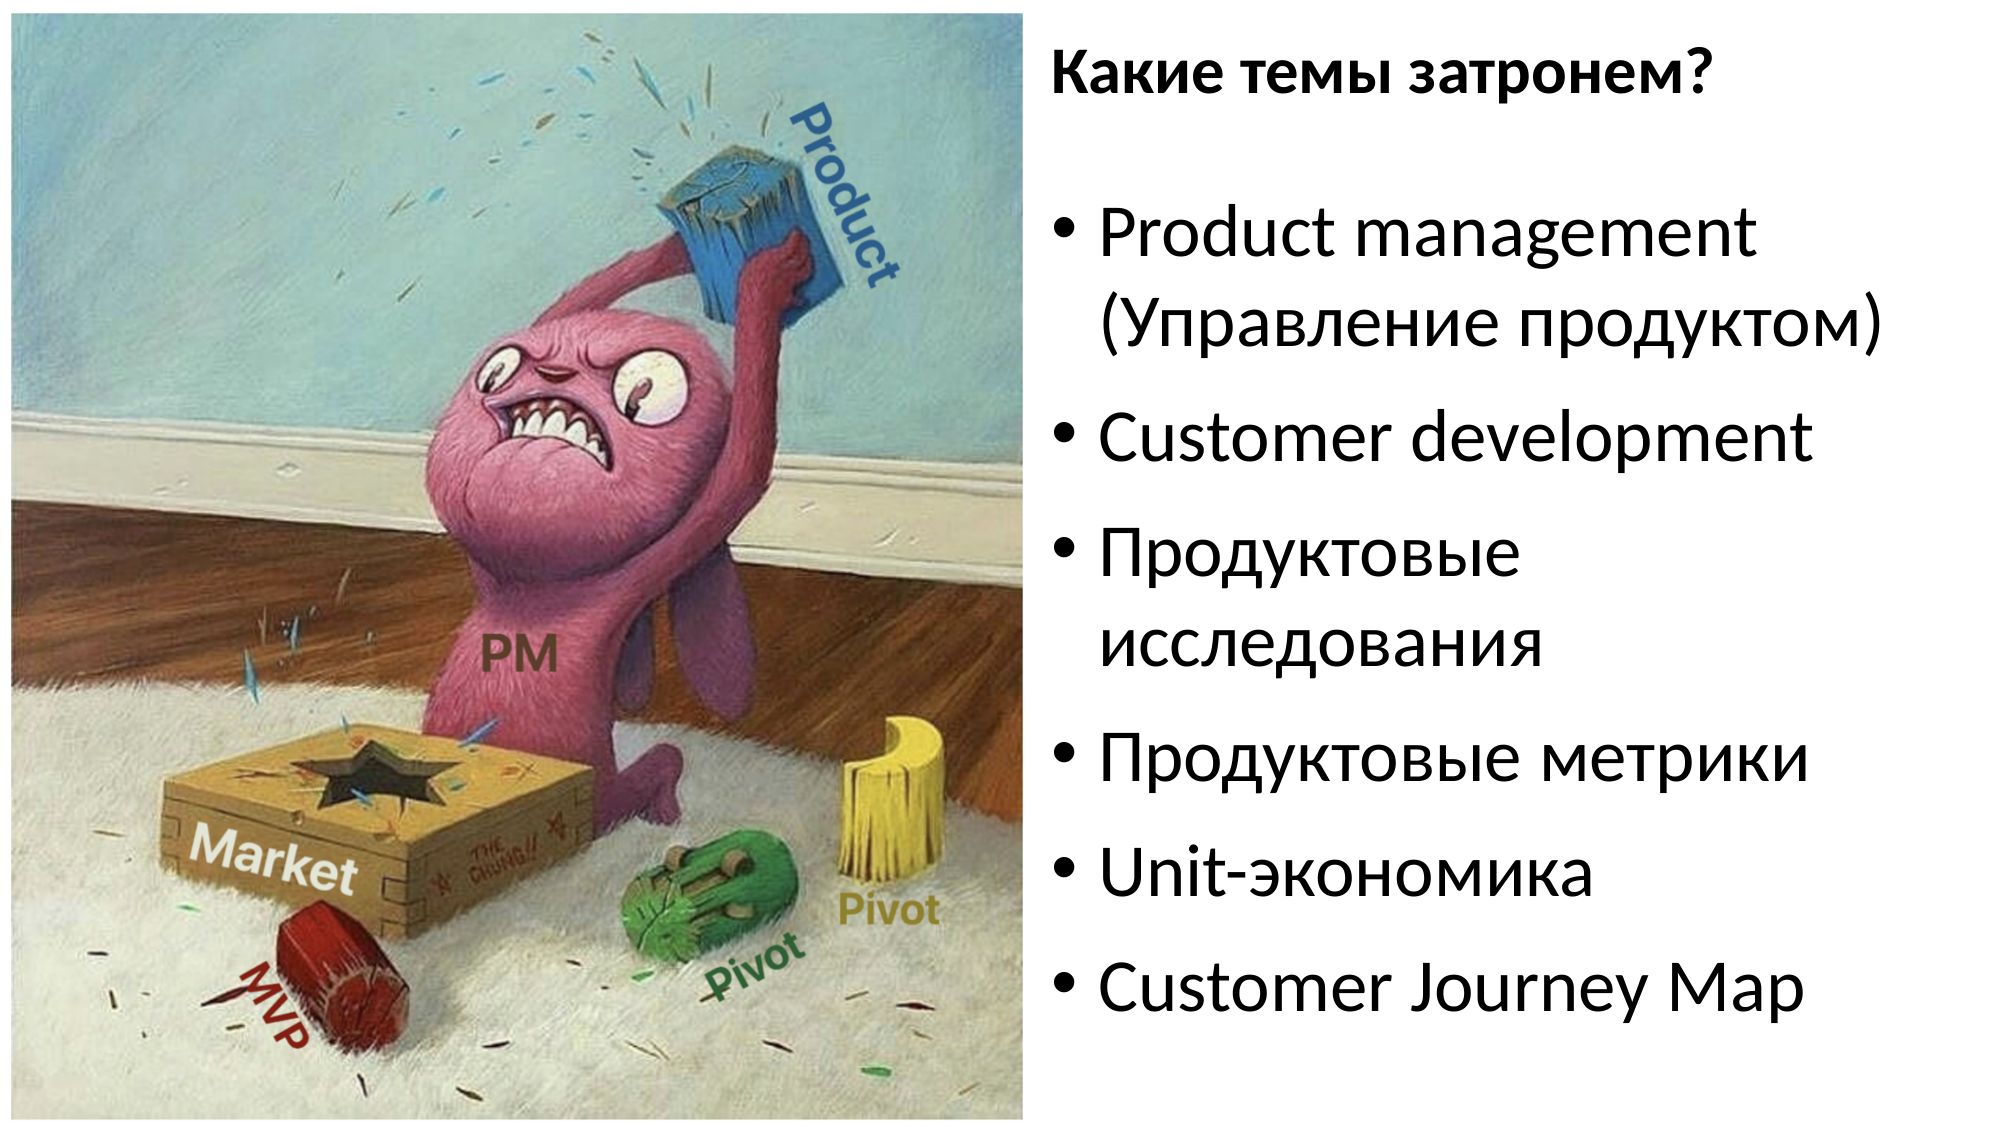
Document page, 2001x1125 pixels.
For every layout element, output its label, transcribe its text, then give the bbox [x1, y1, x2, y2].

text_box Какие темы затронем? Product management (Управление продуктом) Customer development Продуктовые исследования Продуктовые метрики Unit-экономика Customer Journey Map [1037, 19, 1985, 1035]
picture [0, 0, 1037, 1125]
